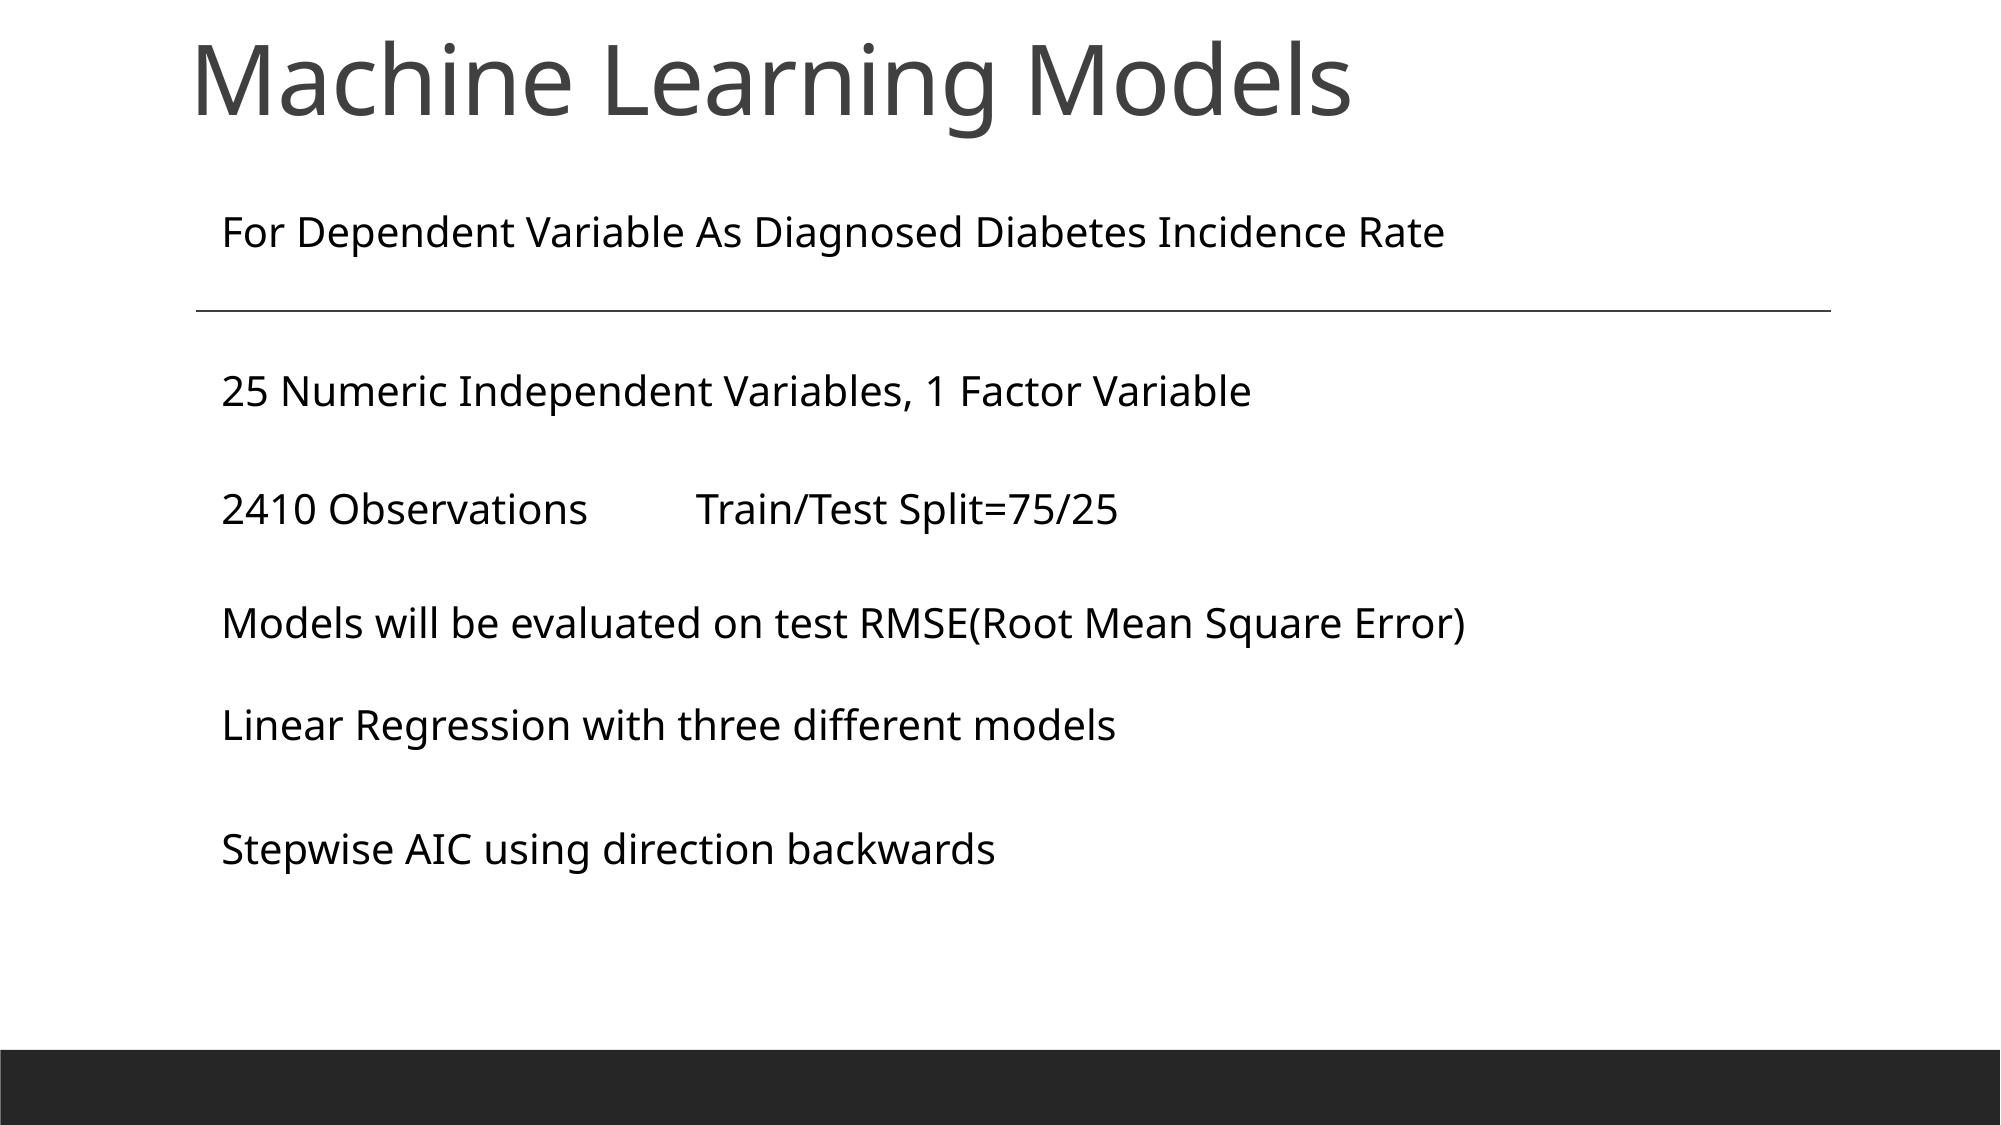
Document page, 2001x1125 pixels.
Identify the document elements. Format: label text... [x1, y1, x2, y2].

text_box Models will be evaluated on test RMSE(Root Mean Square Error) [206, 589, 1663, 654]
text_box 25 Numeric Independent Variables, 1 Factor Variable [206, 356, 1414, 422]
text_box For Dependent Variable As Diagnosed Diabetes Incidence Rate [206, 198, 1622, 264]
text_box Stepwise AIC using direction backwards [206, 815, 1247, 880]
text_box 2410 Observations Train/Test Split=75/25 [206, 475, 1247, 541]
text_box Linear Regression with three different models [206, 691, 1433, 807]
title Machine Learning Models [174, 0, 1825, 145]
